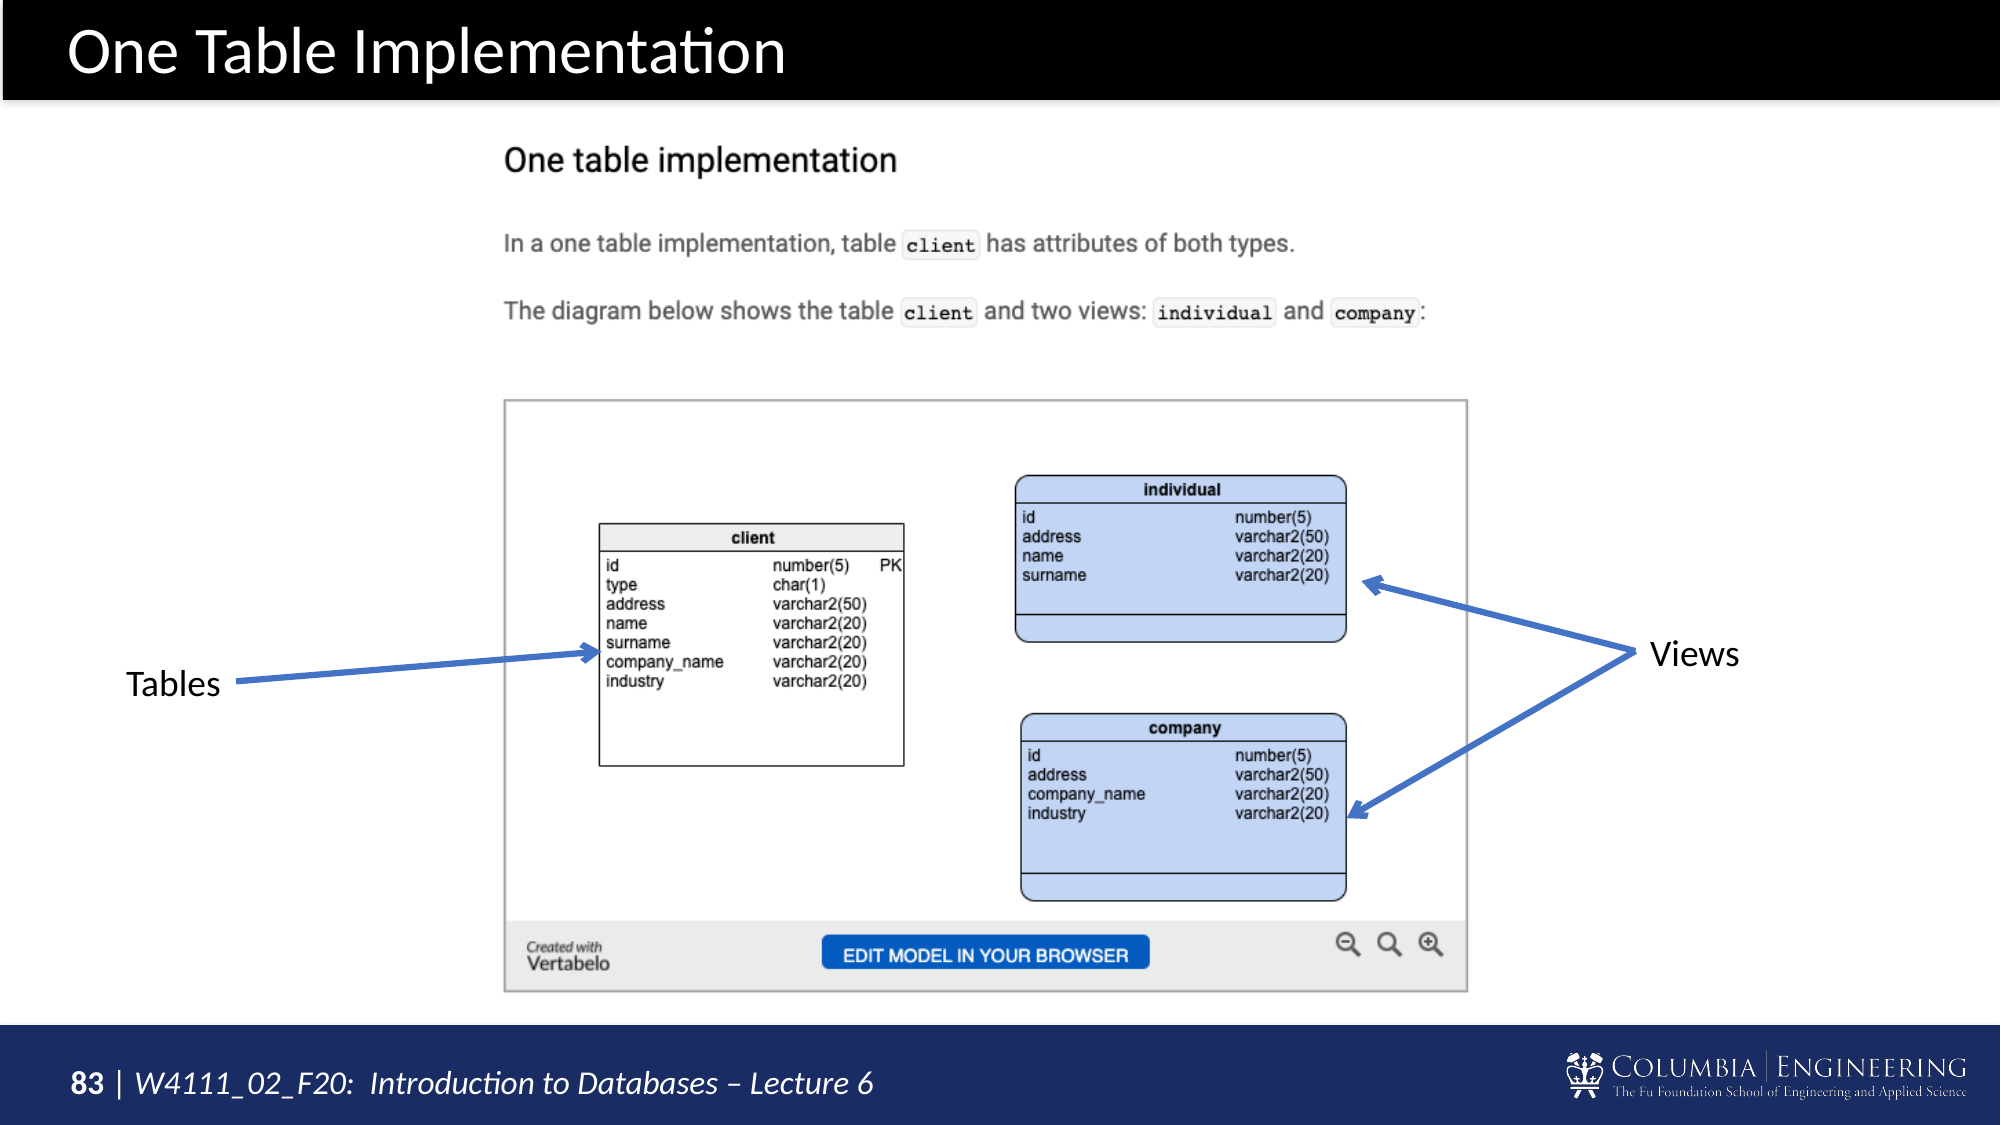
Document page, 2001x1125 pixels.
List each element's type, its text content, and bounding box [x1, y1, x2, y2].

text_box Tables [111, 651, 237, 712]
picture [479, 135, 1540, 1028]
picture [1566, 1050, 1967, 1100]
text_box [2, 0, 2000, 100]
text_box One Table Implementation [52, 0, 1877, 95]
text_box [1346, 651, 1635, 819]
text_box Views [1635, 621, 1755, 681]
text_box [236, 651, 602, 682]
text_box 83 | W4111_02_F20: Introduction to Databases – Lecture 6 [55, 1027, 1540, 1109]
text_box [0, 1025, 2000, 1125]
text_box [1361, 581, 1635, 651]
